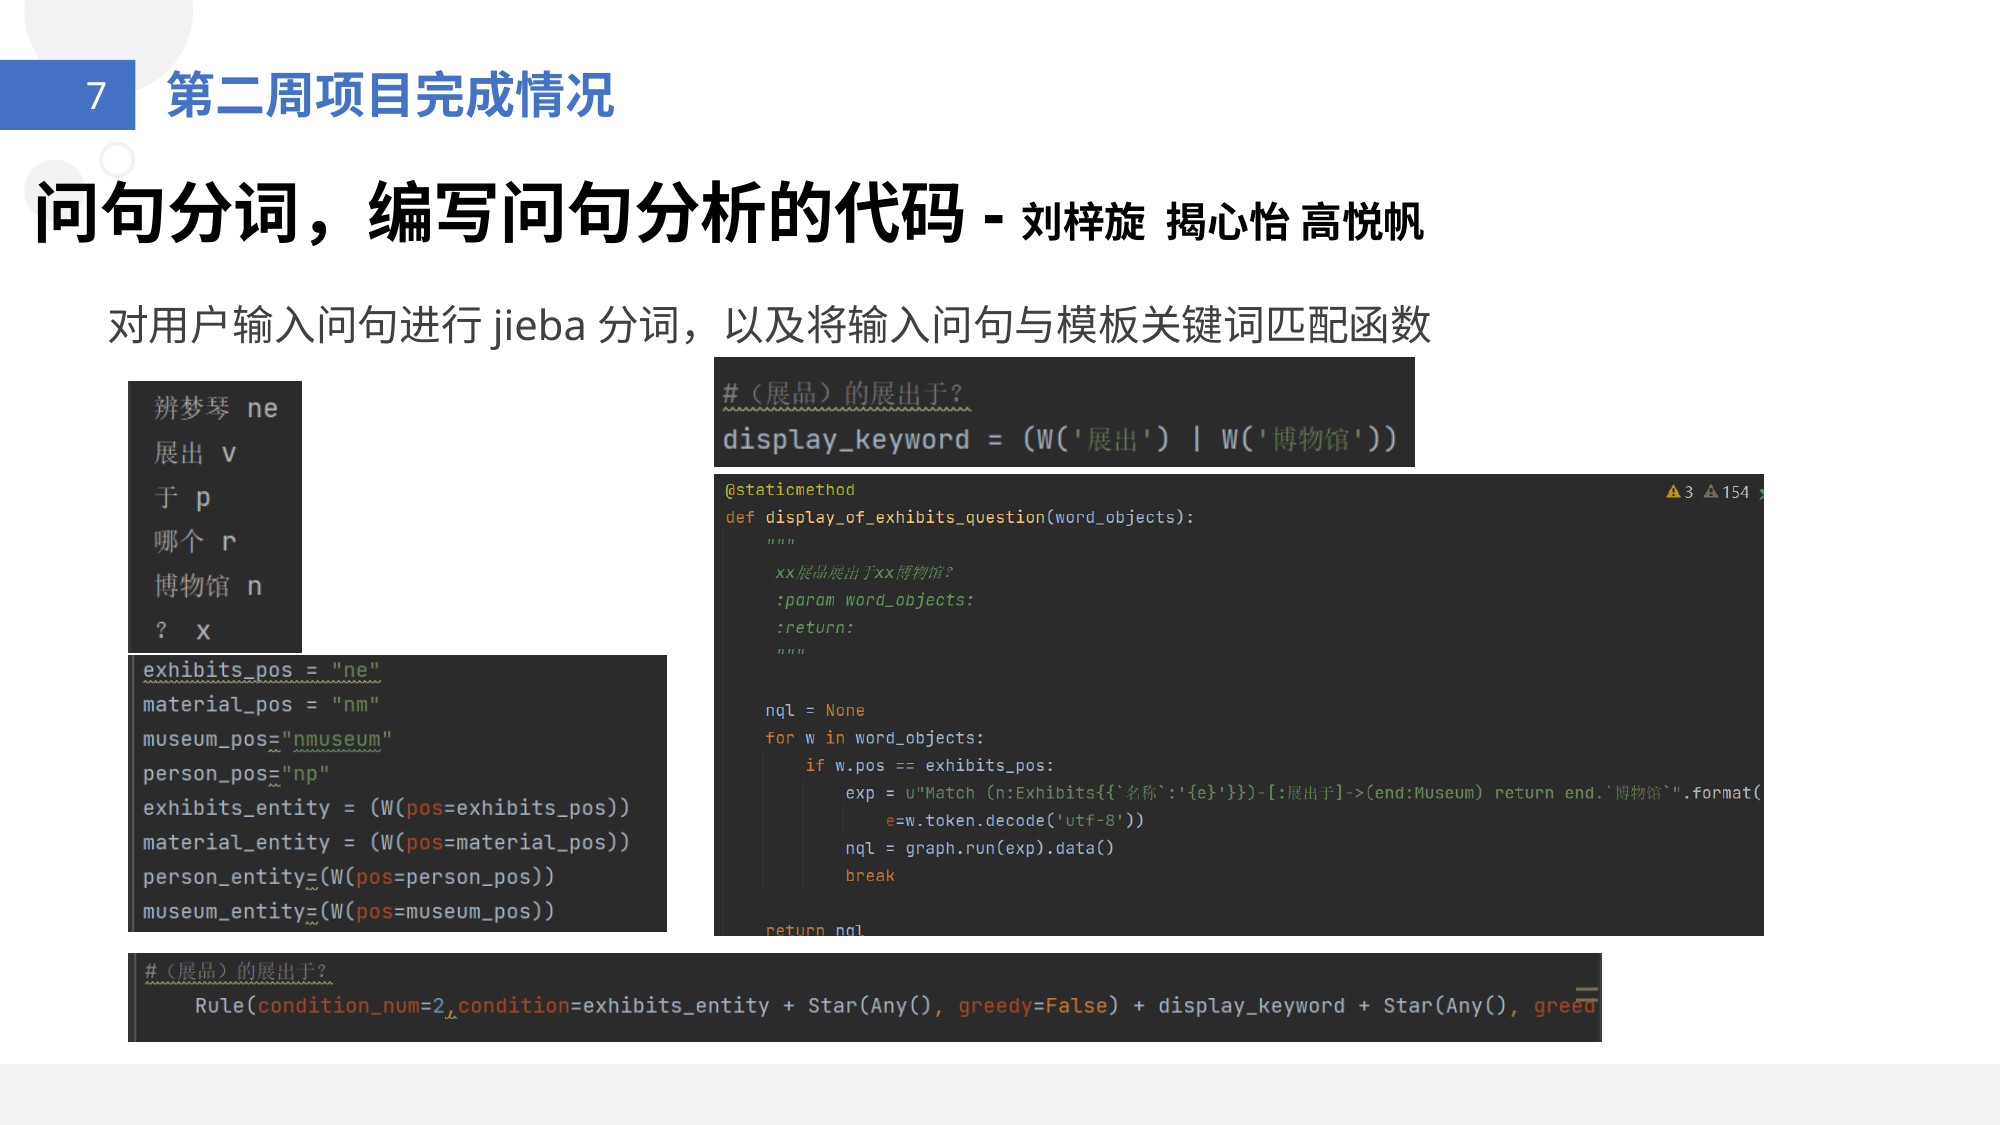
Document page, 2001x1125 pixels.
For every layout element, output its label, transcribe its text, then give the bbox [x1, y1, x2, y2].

text_box 问句分词，编写问句分析的代码-刘梓旋 揭心怡 高悦帆 [23, 170, 1455, 251]
picture [714, 474, 1764, 936]
picture [128, 953, 1602, 1042]
picture [128, 381, 302, 653]
text_box 对用户输入问句进行jieba分词，以及将输入问句与模板关键词匹配函数 [107, 273, 1809, 349]
picture [714, 357, 1415, 467]
text_box 第二周项目完成情况 [150, 56, 631, 132]
picture [128, 655, 667, 932]
